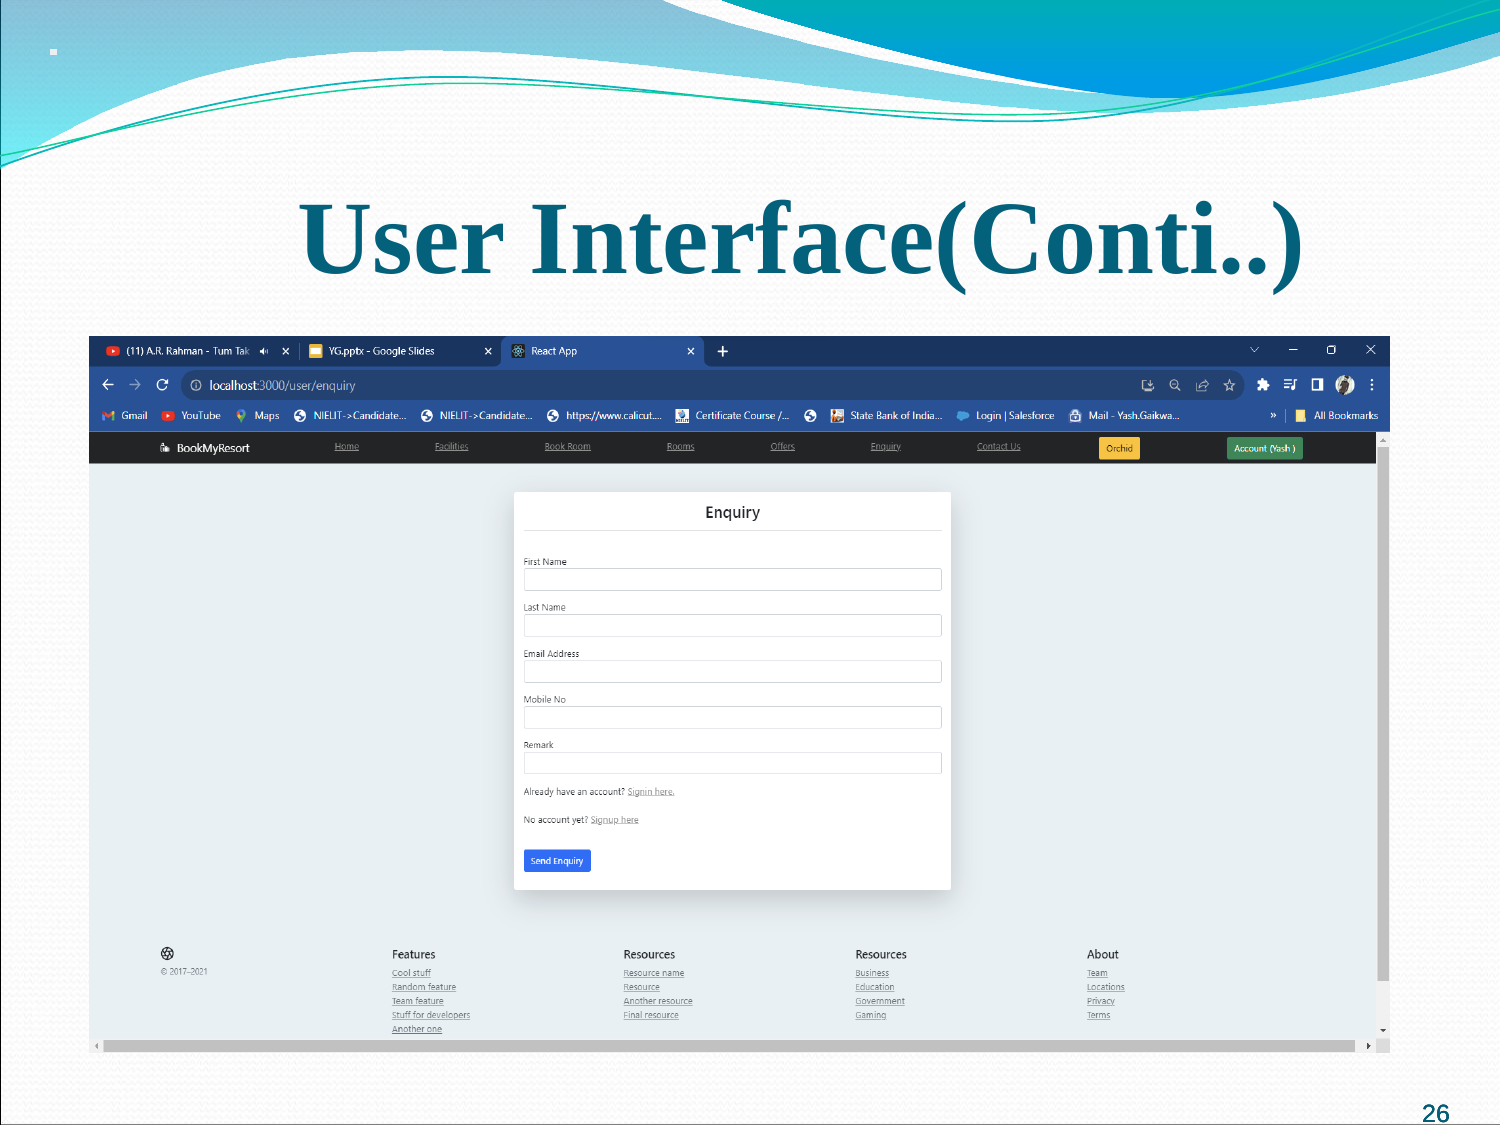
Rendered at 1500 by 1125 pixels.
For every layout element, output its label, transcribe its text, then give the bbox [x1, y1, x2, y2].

text_box ‹#› [1325, 1067, 1450, 1125]
picture [1150, 32, 1500, 111]
picture [0, 138, 1500, 1125]
picture [217, 85, 820, 111]
picture [24, 146, 53, 156]
picture [1113, 101, 1179, 111]
picture [193, 78, 583, 111]
picture [0, 0, 1171, 146]
title User Interface(Conti..) [89, 111, 1500, 295]
